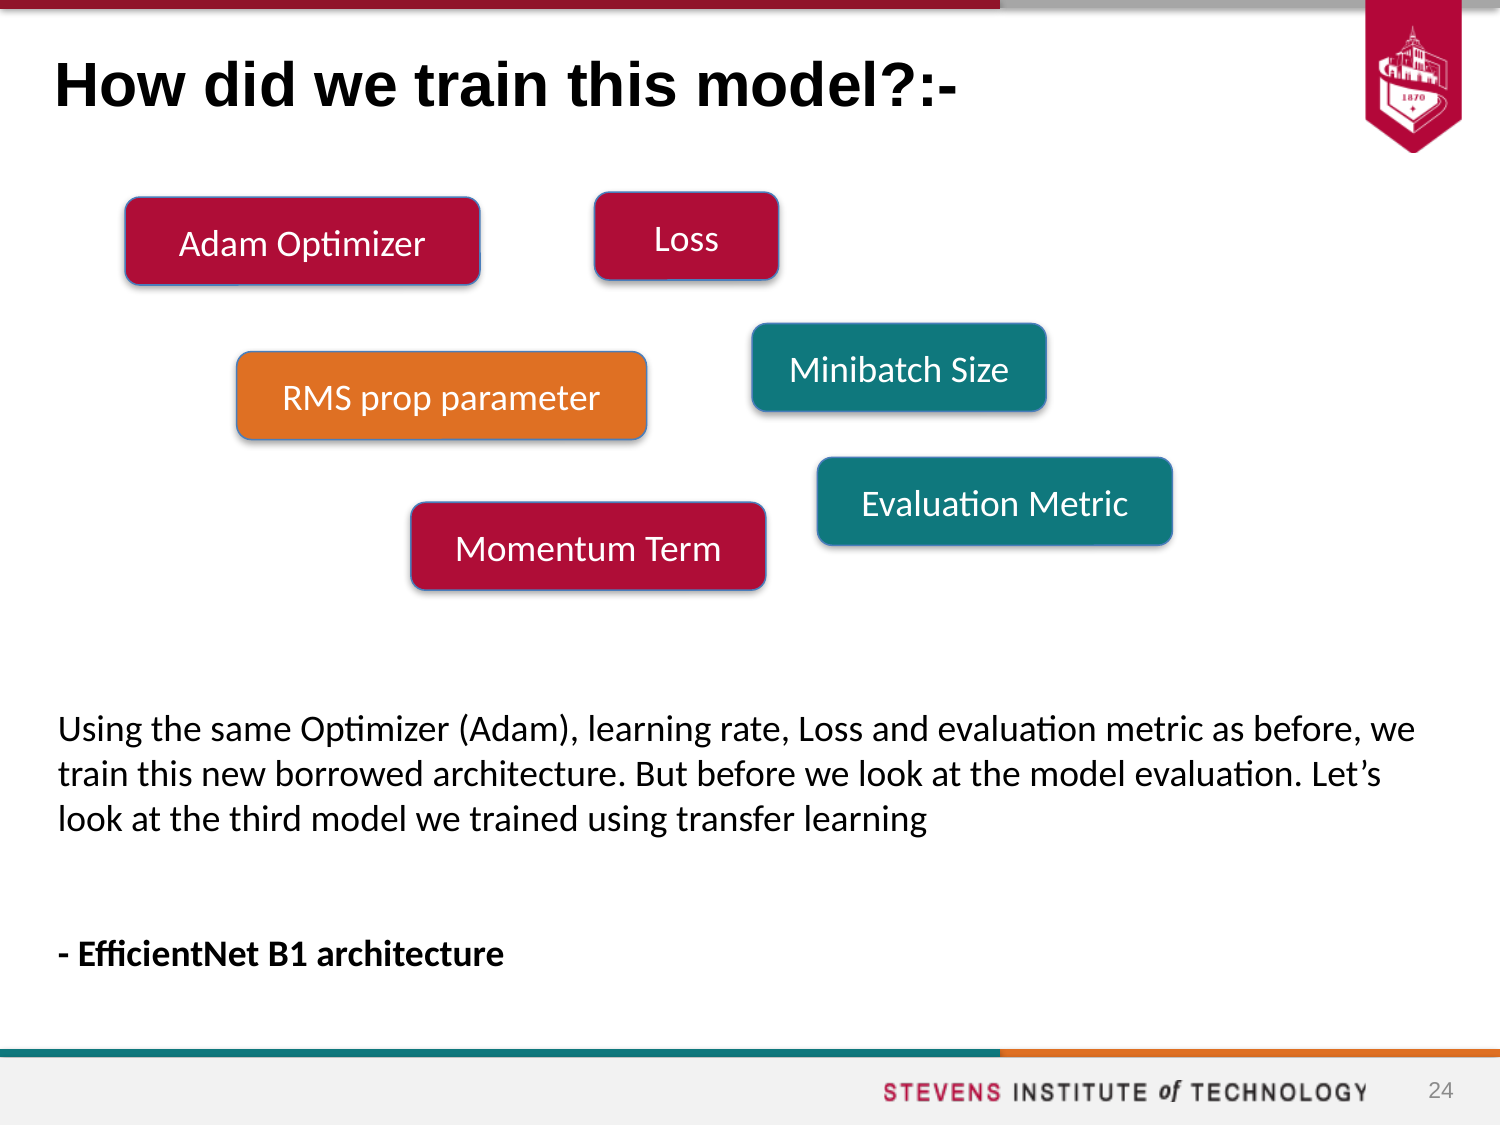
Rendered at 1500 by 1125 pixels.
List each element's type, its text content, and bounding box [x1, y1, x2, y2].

text_box Momentum Term [410, 501, 767, 591]
slide_number 24 [1401, 1059, 1481, 1120]
text_box Adam Optimizer [124, 196, 481, 286]
text_box Loss [593, 191, 780, 281]
text_box RMS prop parameter [235, 350, 648, 441]
title How did we train this model?:- [39, 36, 1334, 154]
text_box Evaluation Metric [816, 456, 1174, 547]
text_box Using the same Optimizer (Adam), learning rate, Loss and evaluation metric as before, we train this new borrowed architecture. But before we look at the model evaluation. Let’s look at the third model we trained using transfer learning - EfficientNet B1 architecture [43, 696, 1462, 981]
text_box Minibatch Size [751, 322, 1047, 413]
